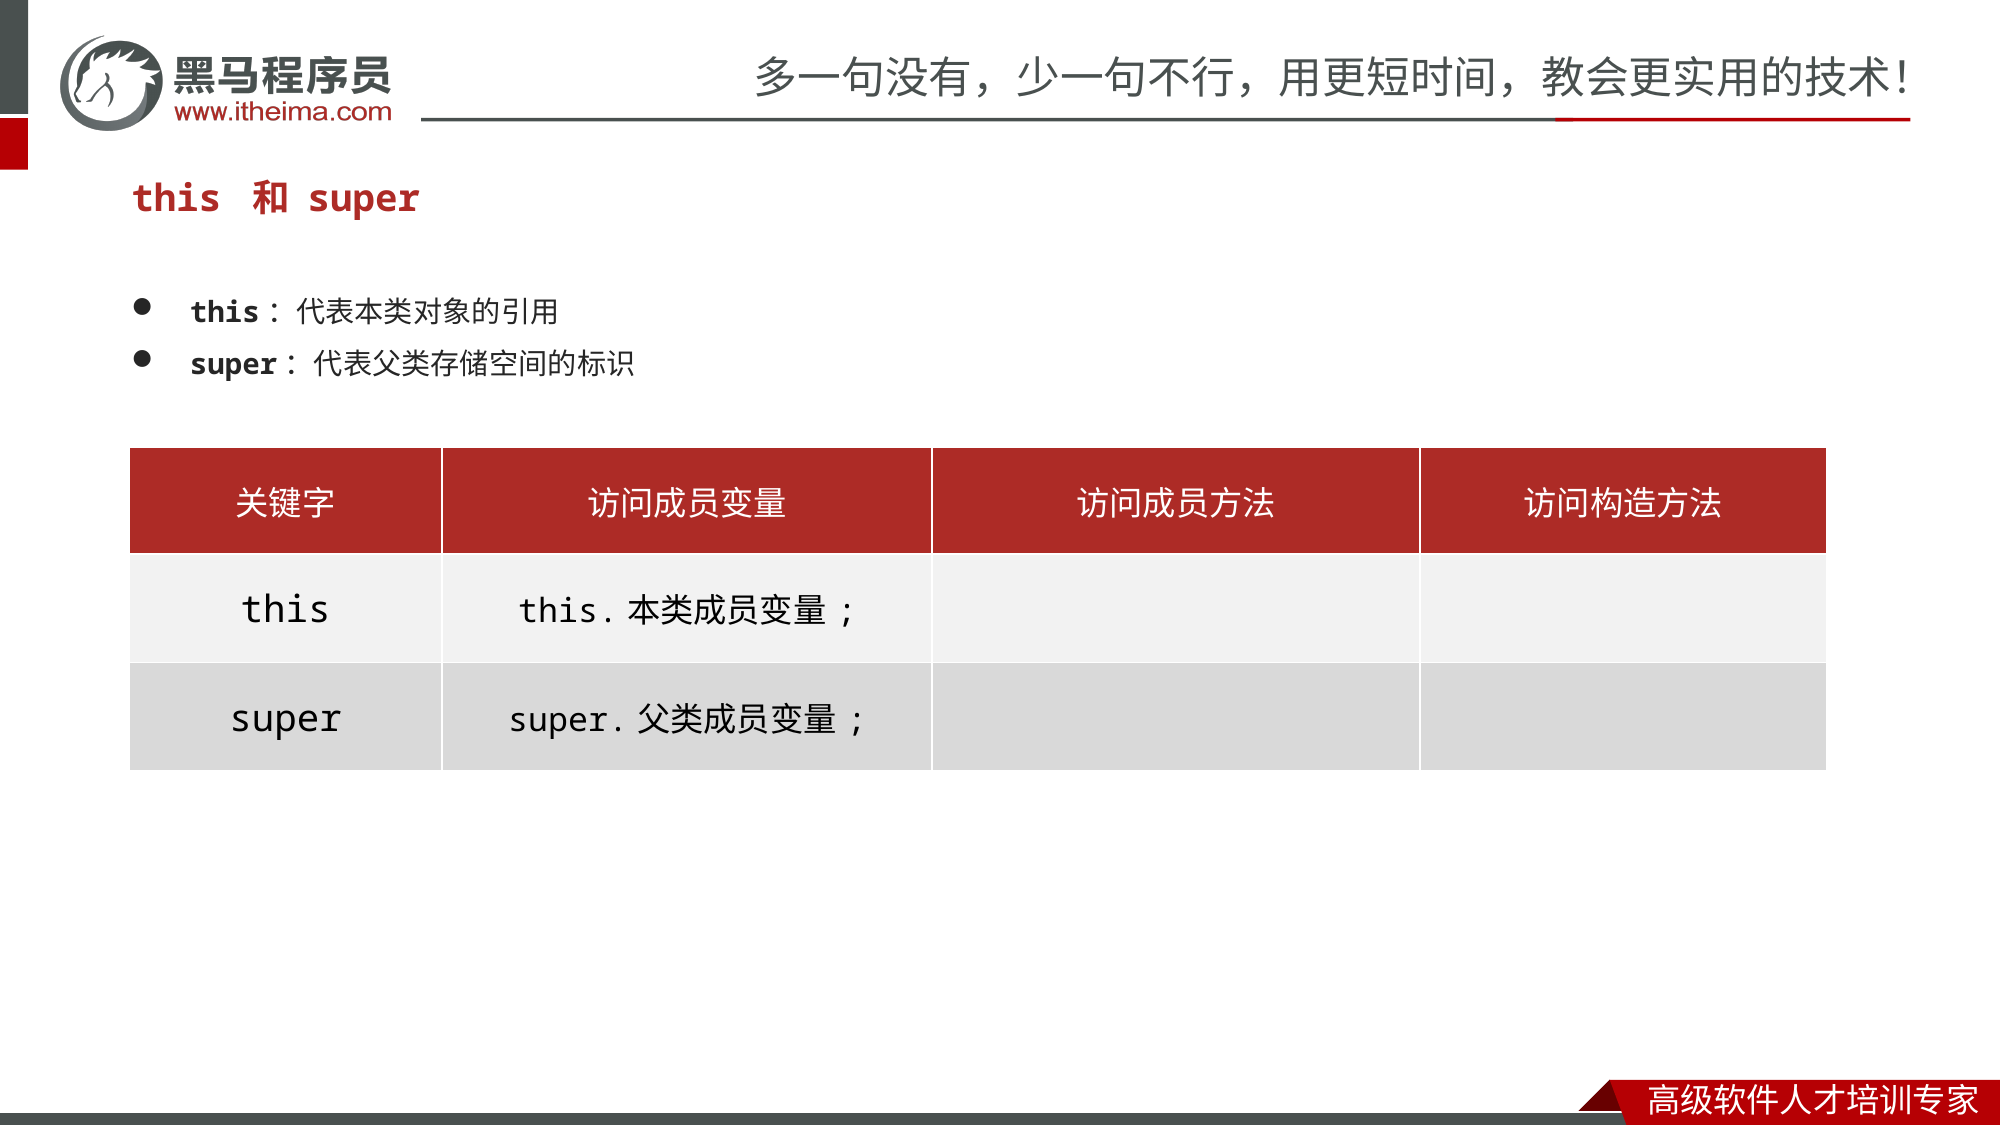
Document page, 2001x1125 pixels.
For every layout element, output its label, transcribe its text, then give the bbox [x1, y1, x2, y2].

table_header 关键字 [130, 448, 441, 553]
table_cell this.本类成员变量; [443, 555, 931, 662]
table_cell [933, 663, 1419, 770]
table_header 访问成员变量 [443, 448, 931, 553]
table_cell super [130, 663, 441, 770]
text_box this：代表本类对象的引用 super：代表父类存储空间的标识 [116, 268, 1815, 388]
picture [14, 0, 453, 179]
table_cell super.父类成员变量; [443, 663, 931, 770]
table_cell [1421, 555, 1826, 662]
table_cell [1421, 663, 1826, 770]
table_cell [933, 555, 1419, 662]
table_cell this [130, 555, 441, 662]
title [116, 40, 1556, 125]
text_box this 和 super [116, 154, 1880, 239]
table_header 访问构造方法 [1421, 448, 1826, 553]
table_header 访问成员方法 [933, 448, 1419, 553]
